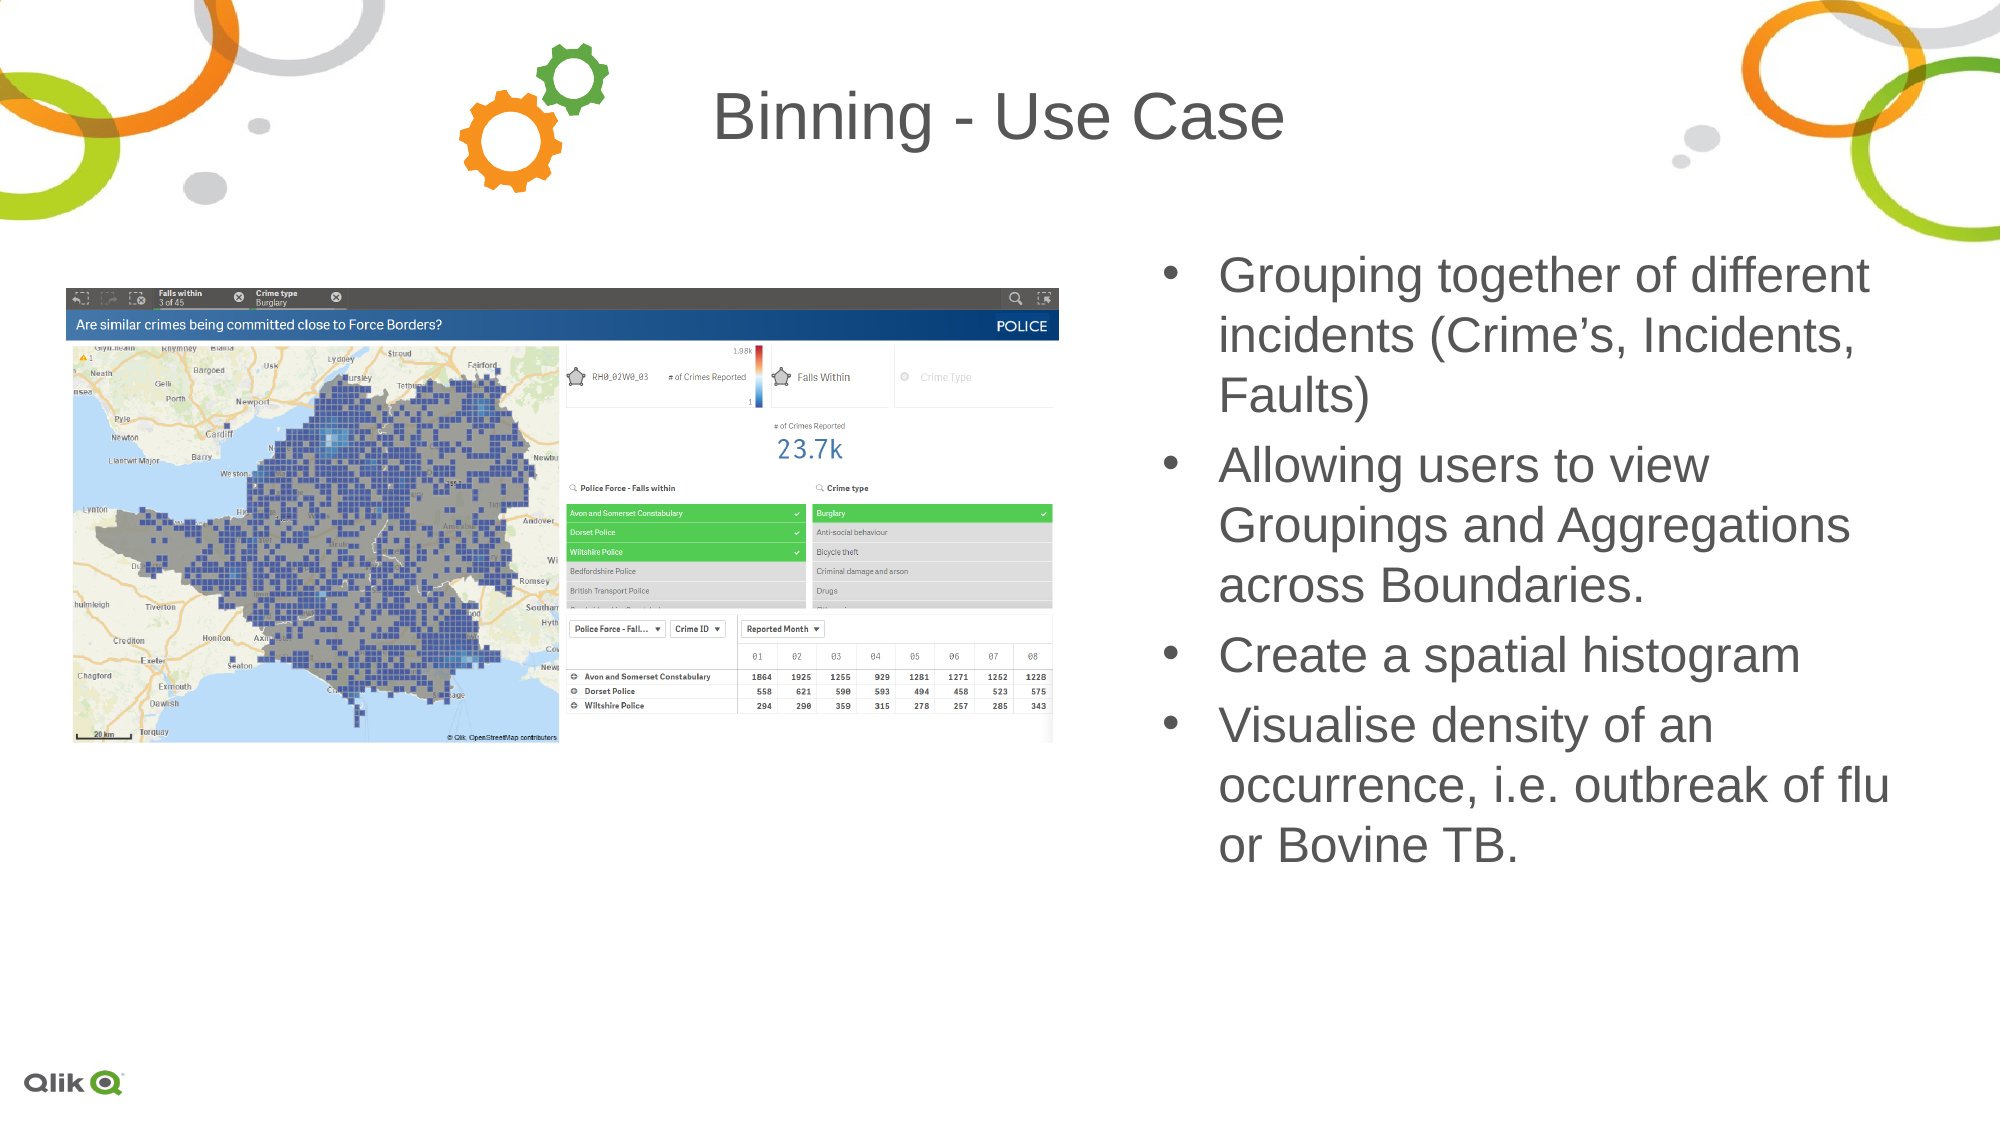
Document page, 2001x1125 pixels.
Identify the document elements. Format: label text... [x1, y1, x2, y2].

picture [23, 1070, 125, 1096]
picture [0, 0, 392, 72]
picture [65, 288, 1059, 748]
text_box Grouping together of different incidents (Crime’s, Incidents, Faults) Allowing users to view Groupings and Aggregations across Boundaries. Create a spatial histogram Visualise density of an occurrence, i.e. outbreak of flu or Bovine TB. [1147, 234, 1952, 847]
picture [0, 154, 392, 233]
picture [459, 43, 609, 193]
picture [1664, 154, 2000, 245]
title Binning - Use Case [0, 72, 453, 154]
picture [1664, 0, 2000, 72]
title Binning - Use Case [614, 72, 2000, 154]
